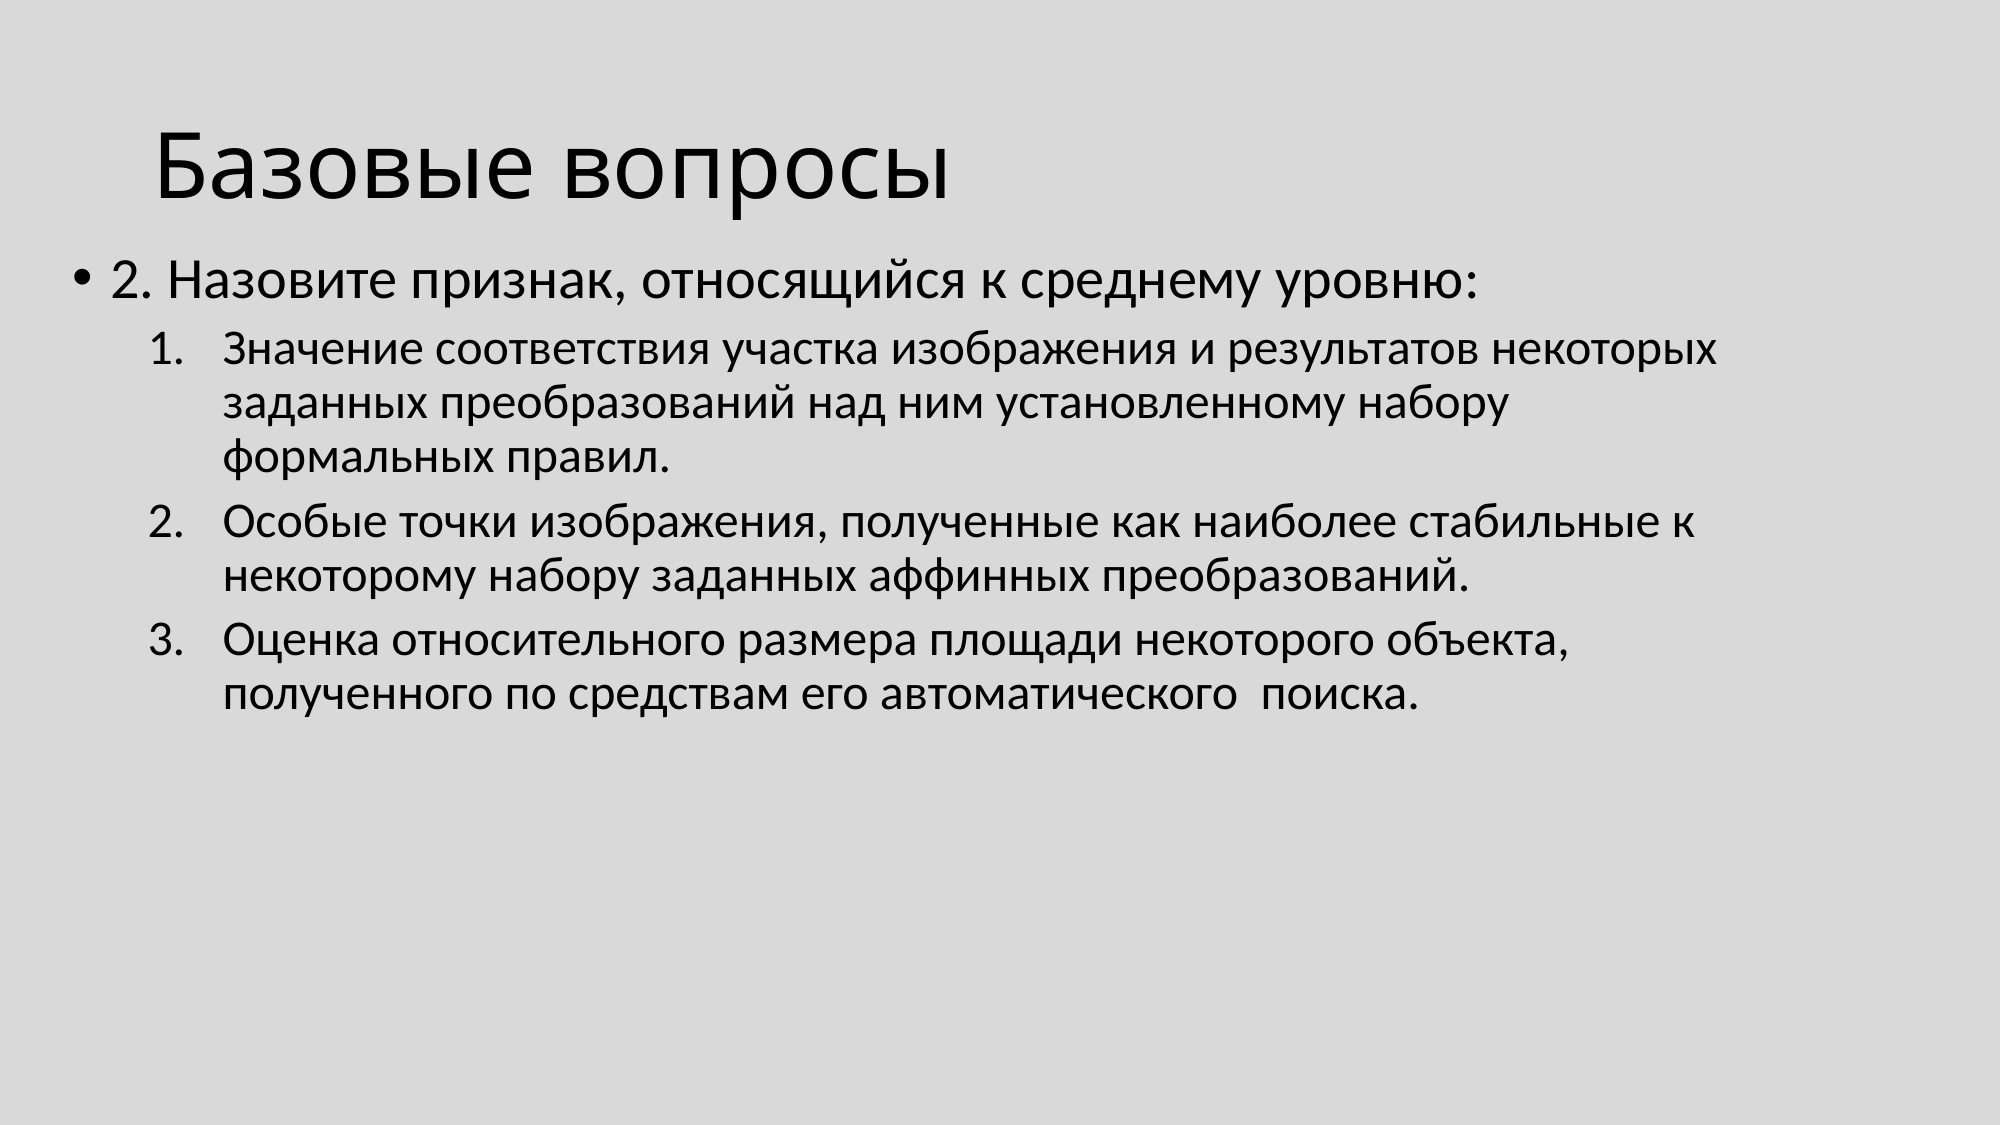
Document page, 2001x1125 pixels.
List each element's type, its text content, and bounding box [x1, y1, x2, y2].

title Базовые вопросы [137, 59, 1863, 278]
list 2. Назовите признак, относящийся к среднему уровню: Значение соответствия участка изображения и результатов некоторых заданных преобразований над ним установленному набору формальных правил. Особые точки изображения, полученные как наиболее стабильные к некоторому набору заданных аффинных преобразований. Оценка относительного размера площади некоторого объекта, полученного по средствам его автоматического поиска. [57, 240, 1783, 955]
